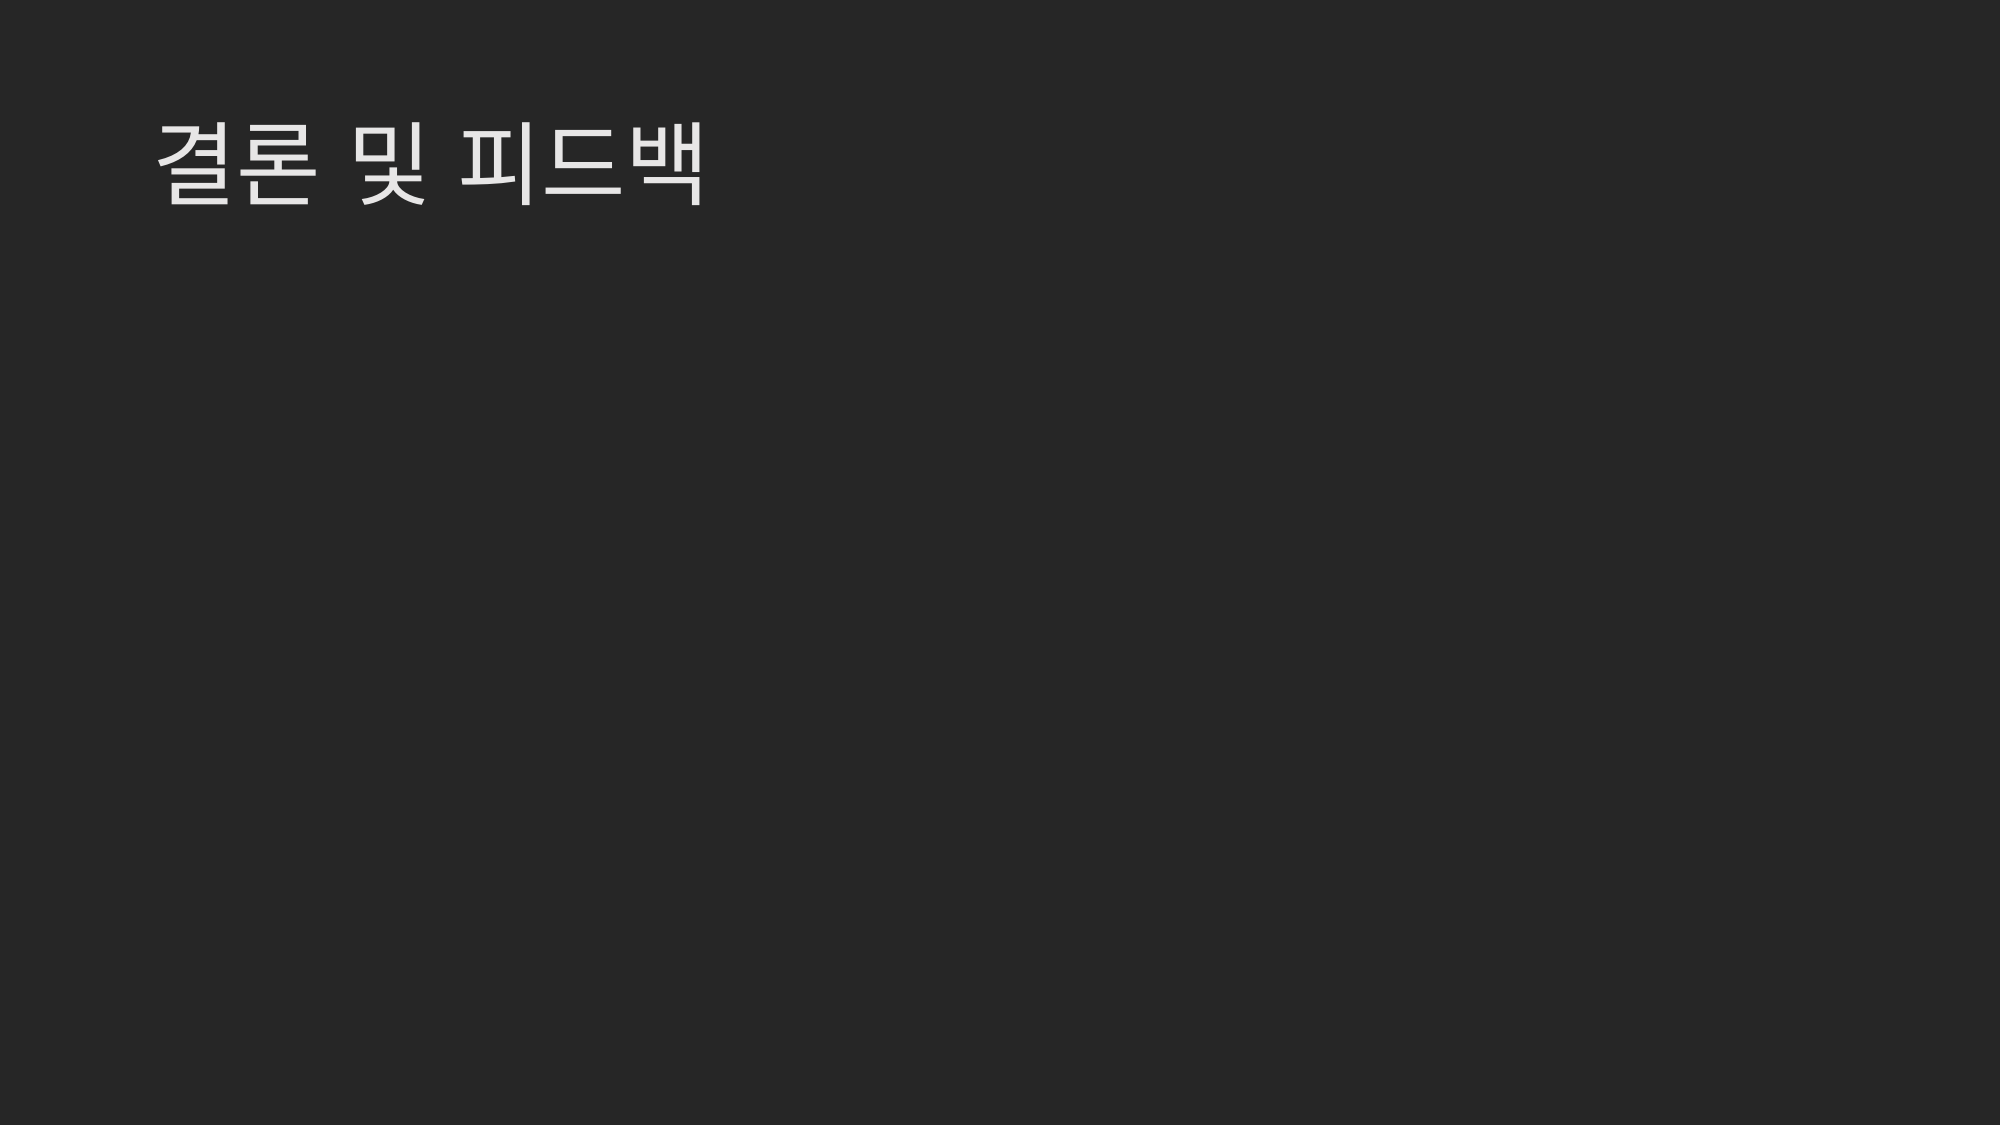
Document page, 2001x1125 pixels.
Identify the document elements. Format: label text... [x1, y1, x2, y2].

title 결론 및 피드백 [137, 59, 1863, 278]
